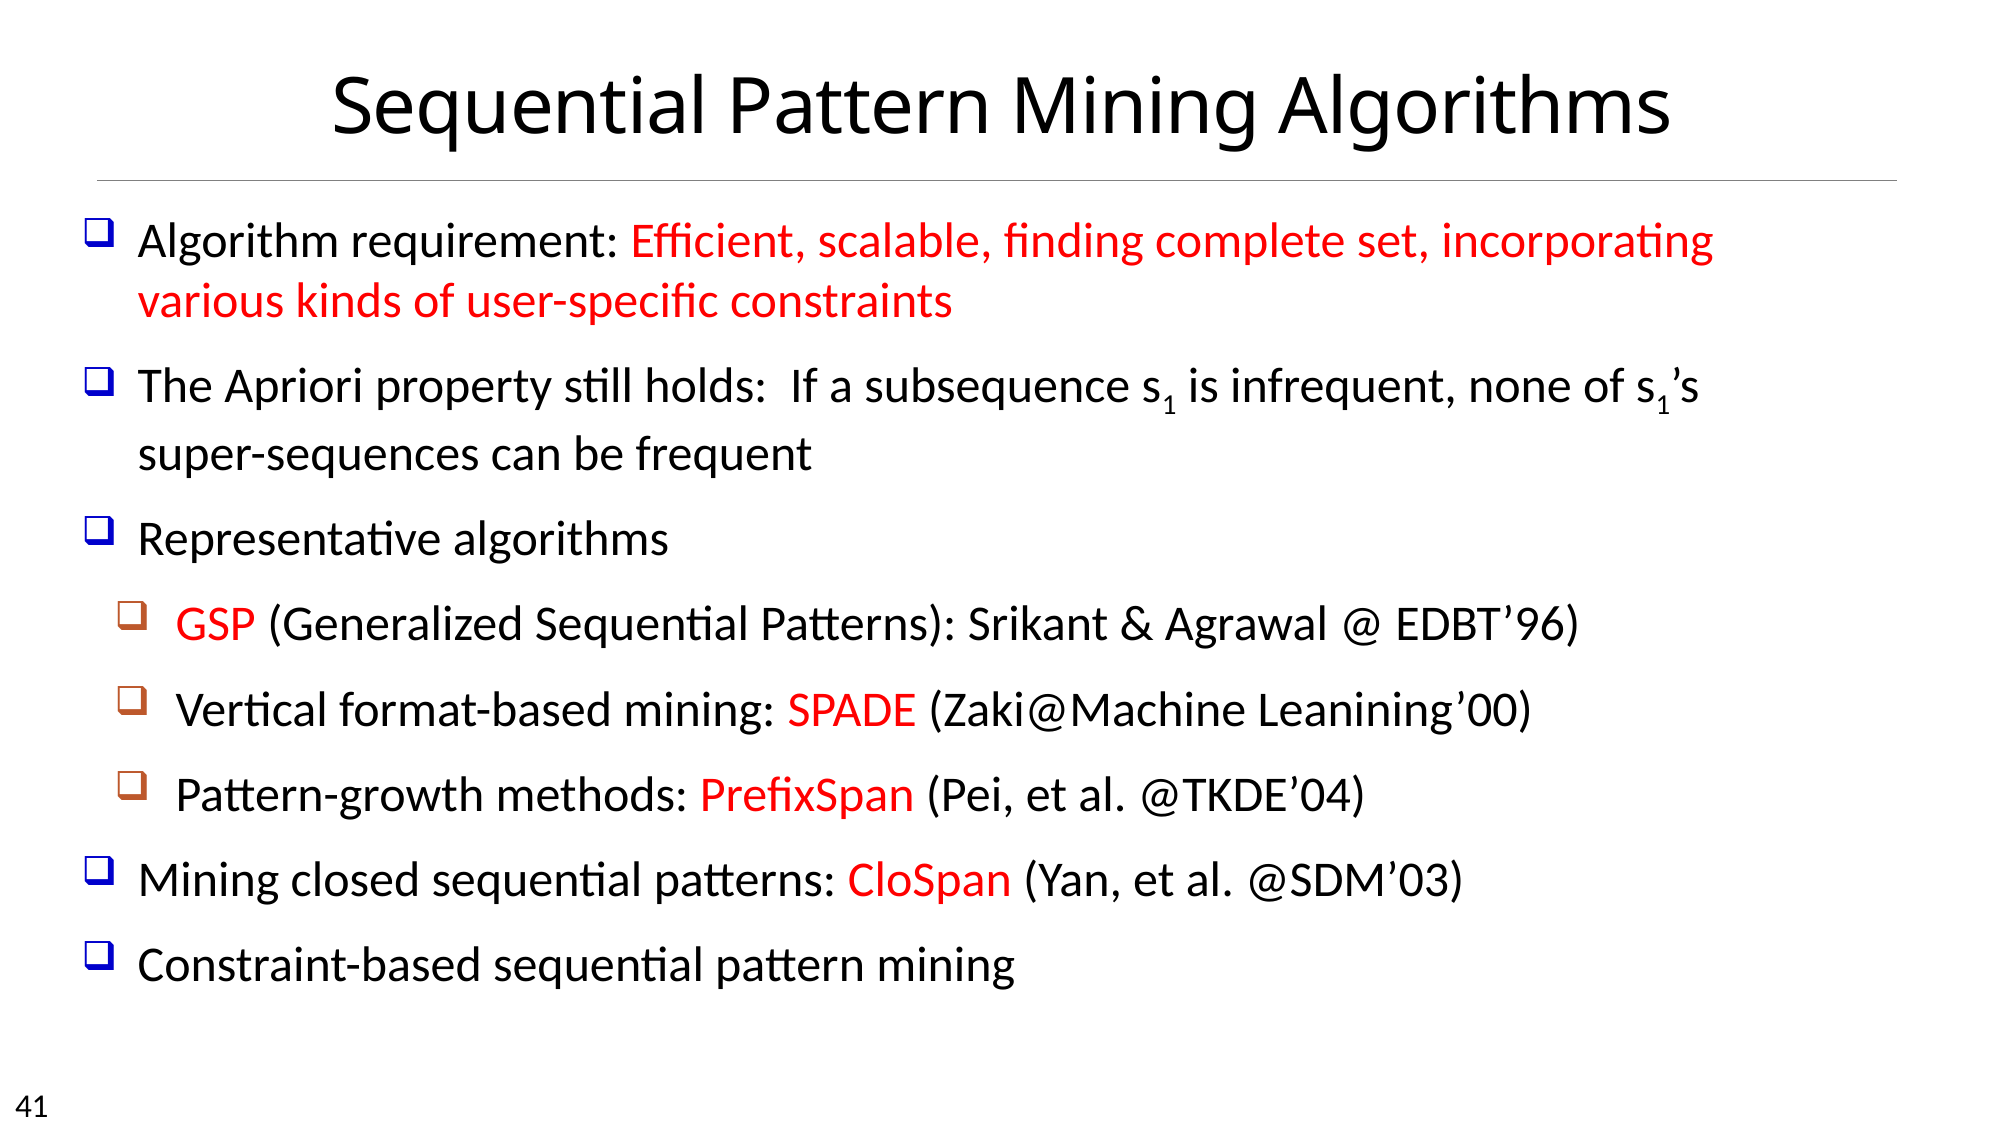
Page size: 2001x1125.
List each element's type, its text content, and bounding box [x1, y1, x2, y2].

list Algorithm requirement: Efficient, scalable, finding complete set, incorporating various kinds of user-specific constraints The Apriori property still holds: If a subsequence s1 is infrequent, none of s1’s super-sequences can be frequent Representative algorithms GSP (Generalized Sequential Patterns): Srikant & Agrawal @ EDBT’96) Vertical format-based mining: SPADE (Zaki@Machine Leanining’00) Pattern-growth methods: PrefixSpan (Pei, et al. @TKDE’04) Mining closed sequential patterns: CloSpan (Yan, et al. @SDM’03) Constraint-based sequential pattern mining [66, 200, 1796, 1005]
title Sequential Pattern Mining Algorithms [116, 62, 1888, 158]
